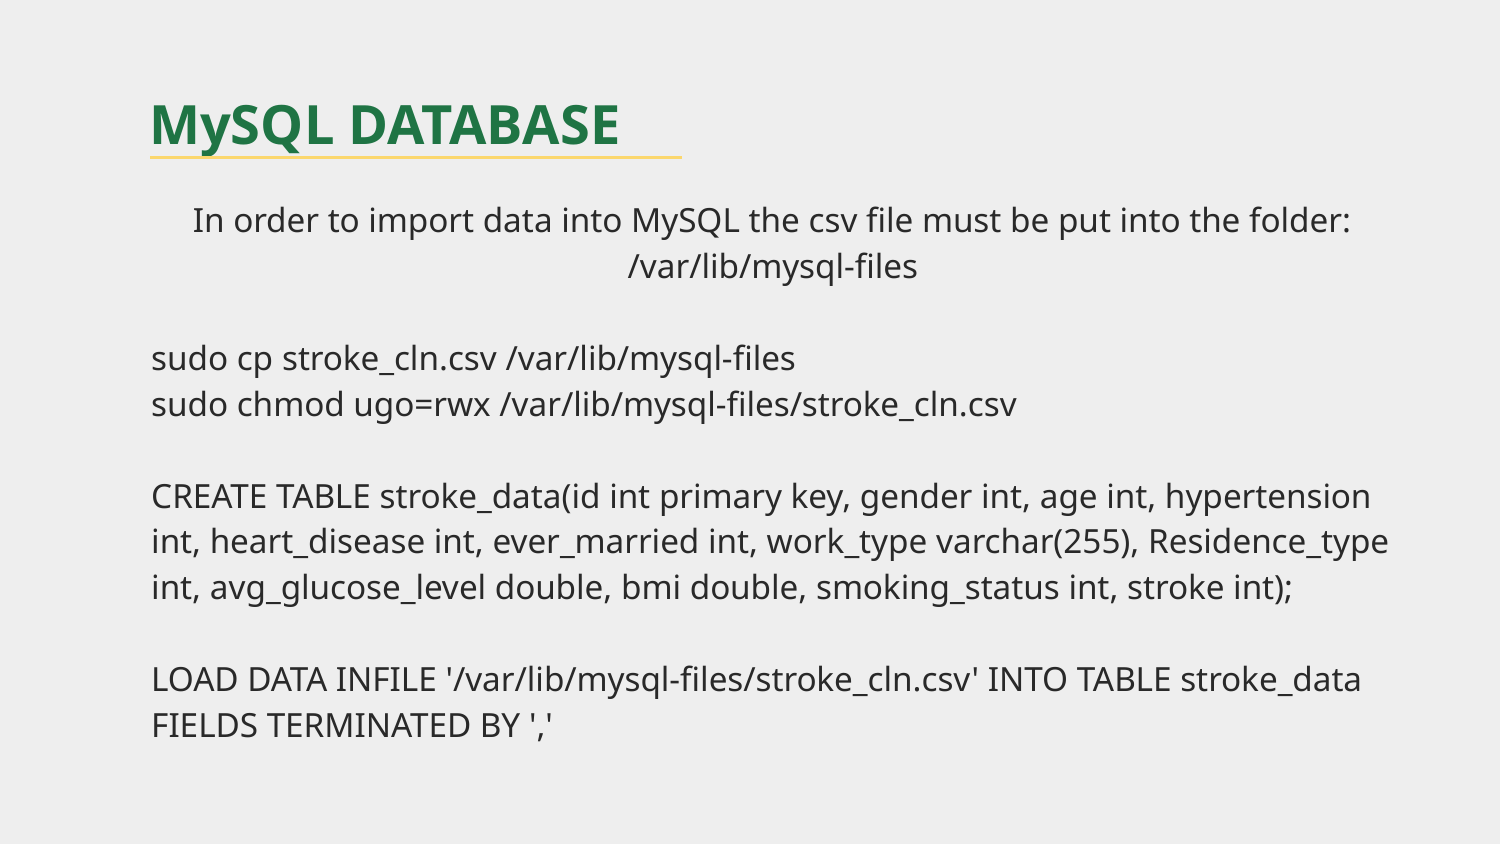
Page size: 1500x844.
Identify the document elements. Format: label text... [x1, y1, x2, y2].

text_box In order to import data into MySQL the csv file must be put into the folder: /var/lib/mysql-files sudo cp stroke_cln.csv /var/lib/mysql-files sudo chmod ugo=rwx /var/lib/mysql-files/stroke_cln.csv CREATE TABLE stroke_data(id int primary key, gender int, age int, hypertension int, heart_disease int, ever_married int, work_type varchar(255), Residence_type int, avg_glucose_level double, bmi double, smoking_status int, stroke int); LOAD DATA INFILE '/var/lib/mysql-files/stroke_cln.csv' INTO TABLE stroke_data FIELDS TERMINATED BY ',' [109, 178, 1410, 808]
title MySQL DATABASE [134, 75, 1366, 170]
